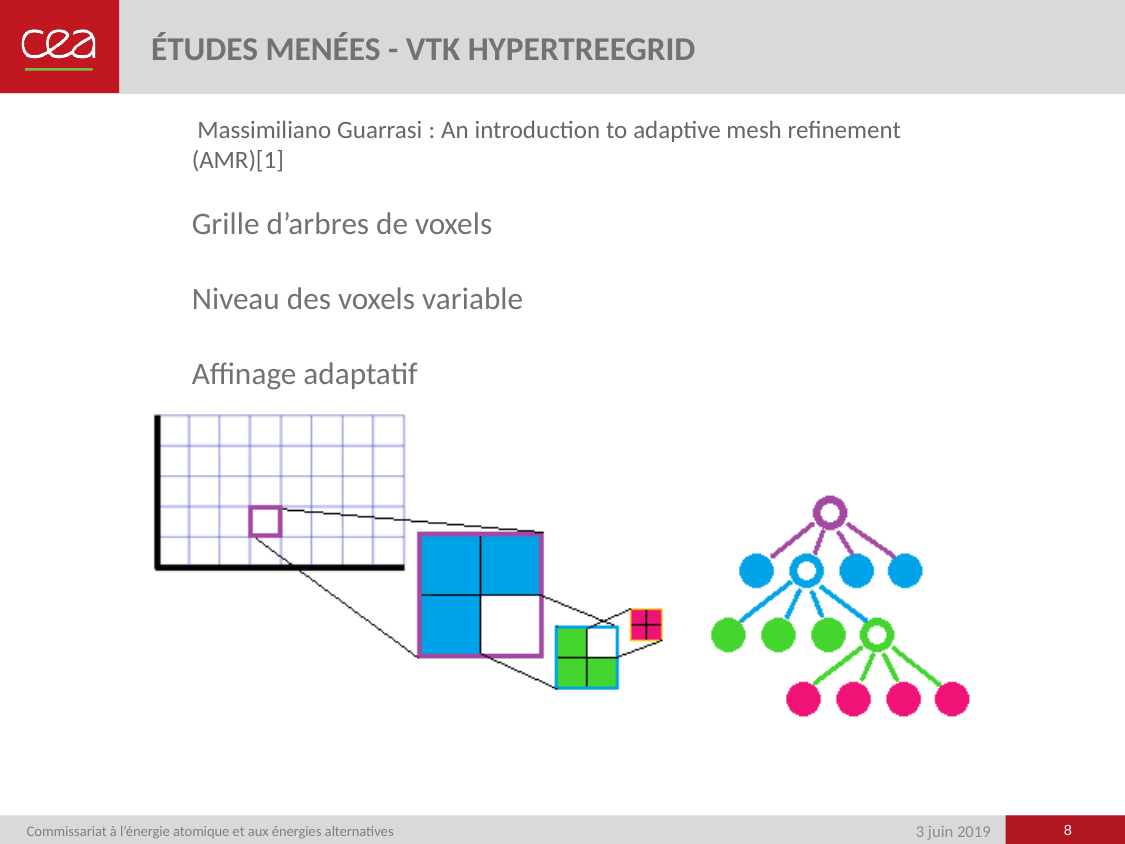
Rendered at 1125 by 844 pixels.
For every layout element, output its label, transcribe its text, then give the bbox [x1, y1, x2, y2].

picture [153, 413, 979, 726]
text_box <numéro> [1029, 820, 1107, 839]
text_box Massimiliano Guarrasi : An introduction to adaptive mesh refinement (AMR)[1] Grille d’arbres de voxels Niveau des voxels variable Affinage adaptatif [177, 106, 969, 343]
text_box études menées - vtk Hypertreegrid [136, 24, 1125, 71]
picture [20, 27, 96, 71]
